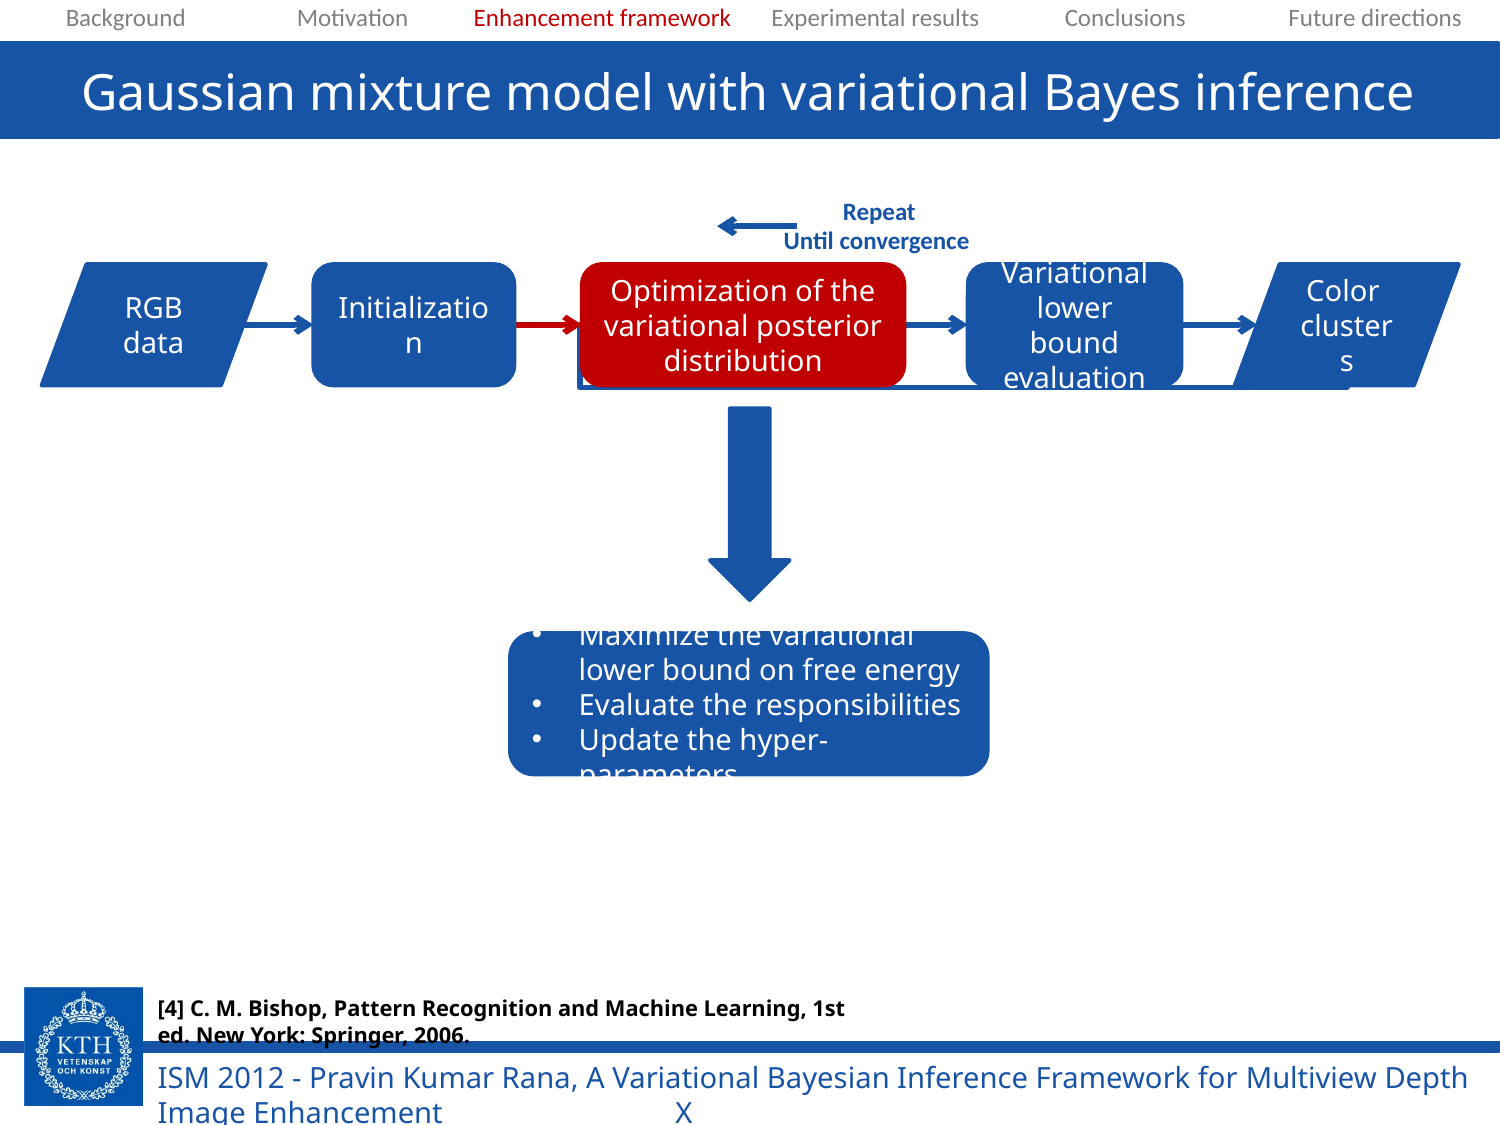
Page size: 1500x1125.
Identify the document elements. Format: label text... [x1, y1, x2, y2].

table_header Enhancement framework [455, 0, 751, 43]
text_box [708, 406, 792, 603]
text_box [0, 987, 1499, 1107]
table_header Motivation [251, 0, 455, 43]
table_header Conclusions [1000, 0, 1250, 43]
text_box Maximize the variational lower bound on free energy Evaluate the responsibilities Update the hyper-parameters [508, 631, 990, 777]
table_header Experimental results [751, 0, 1000, 43]
text_box ISM 2012 - Pravin Kumar Rana, A Variational Bayesian Inference Framework for Multiview Depth Image Enhancement X [142, 1113, 1497, 1125]
table_header Background [1, 0, 251, 43]
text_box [41, 187, 1459, 386]
text_box Gaussian mixture model with variational Bayes inference [0, 41, 1500, 139]
table_header Future directions [1250, 0, 1500, 43]
